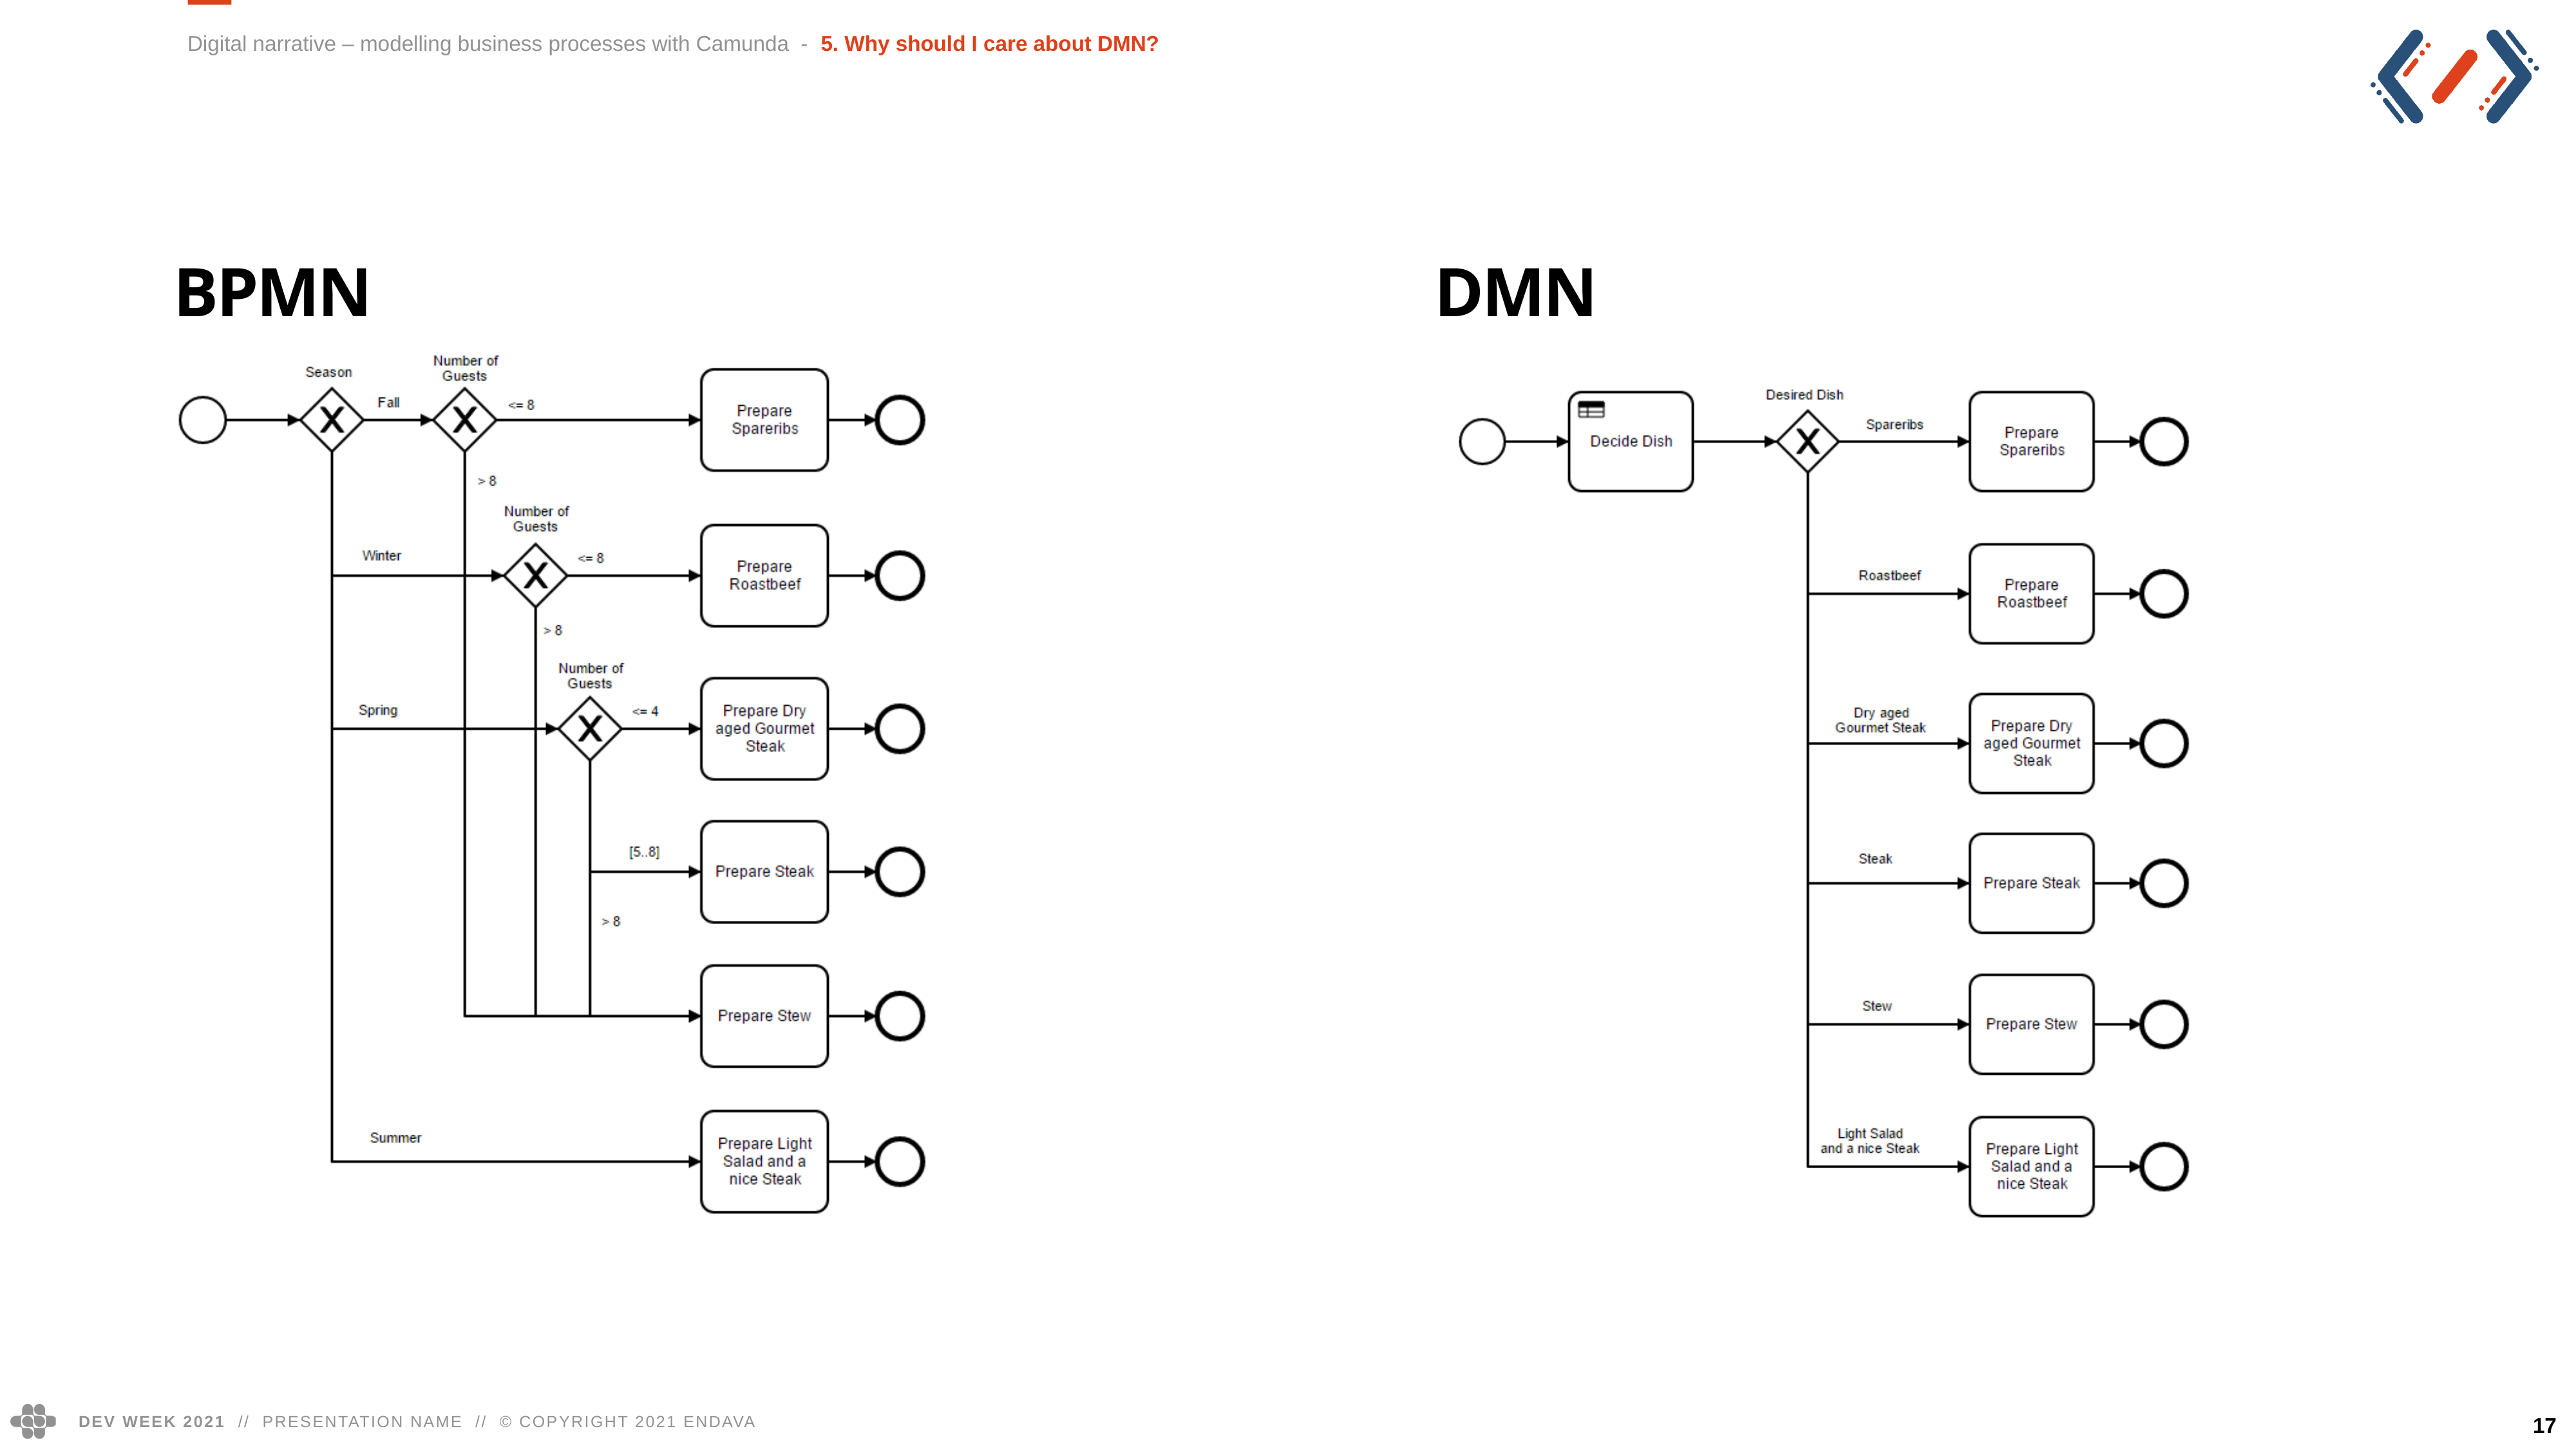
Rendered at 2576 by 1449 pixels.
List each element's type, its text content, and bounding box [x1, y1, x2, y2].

picture [154, 336, 1042, 1245]
slide_number 17 [2523, 1403, 2565, 1445]
picture [2309, 0, 2576, 209]
picture [1428, 366, 2274, 1246]
list Digital narrative – modelling business processes with Camunda - 5. Why should I care about DMN? [179, 21, 1193, 64]
text_box BPMN [168, 259, 763, 335]
text_box DMN [1428, 259, 2024, 335]
